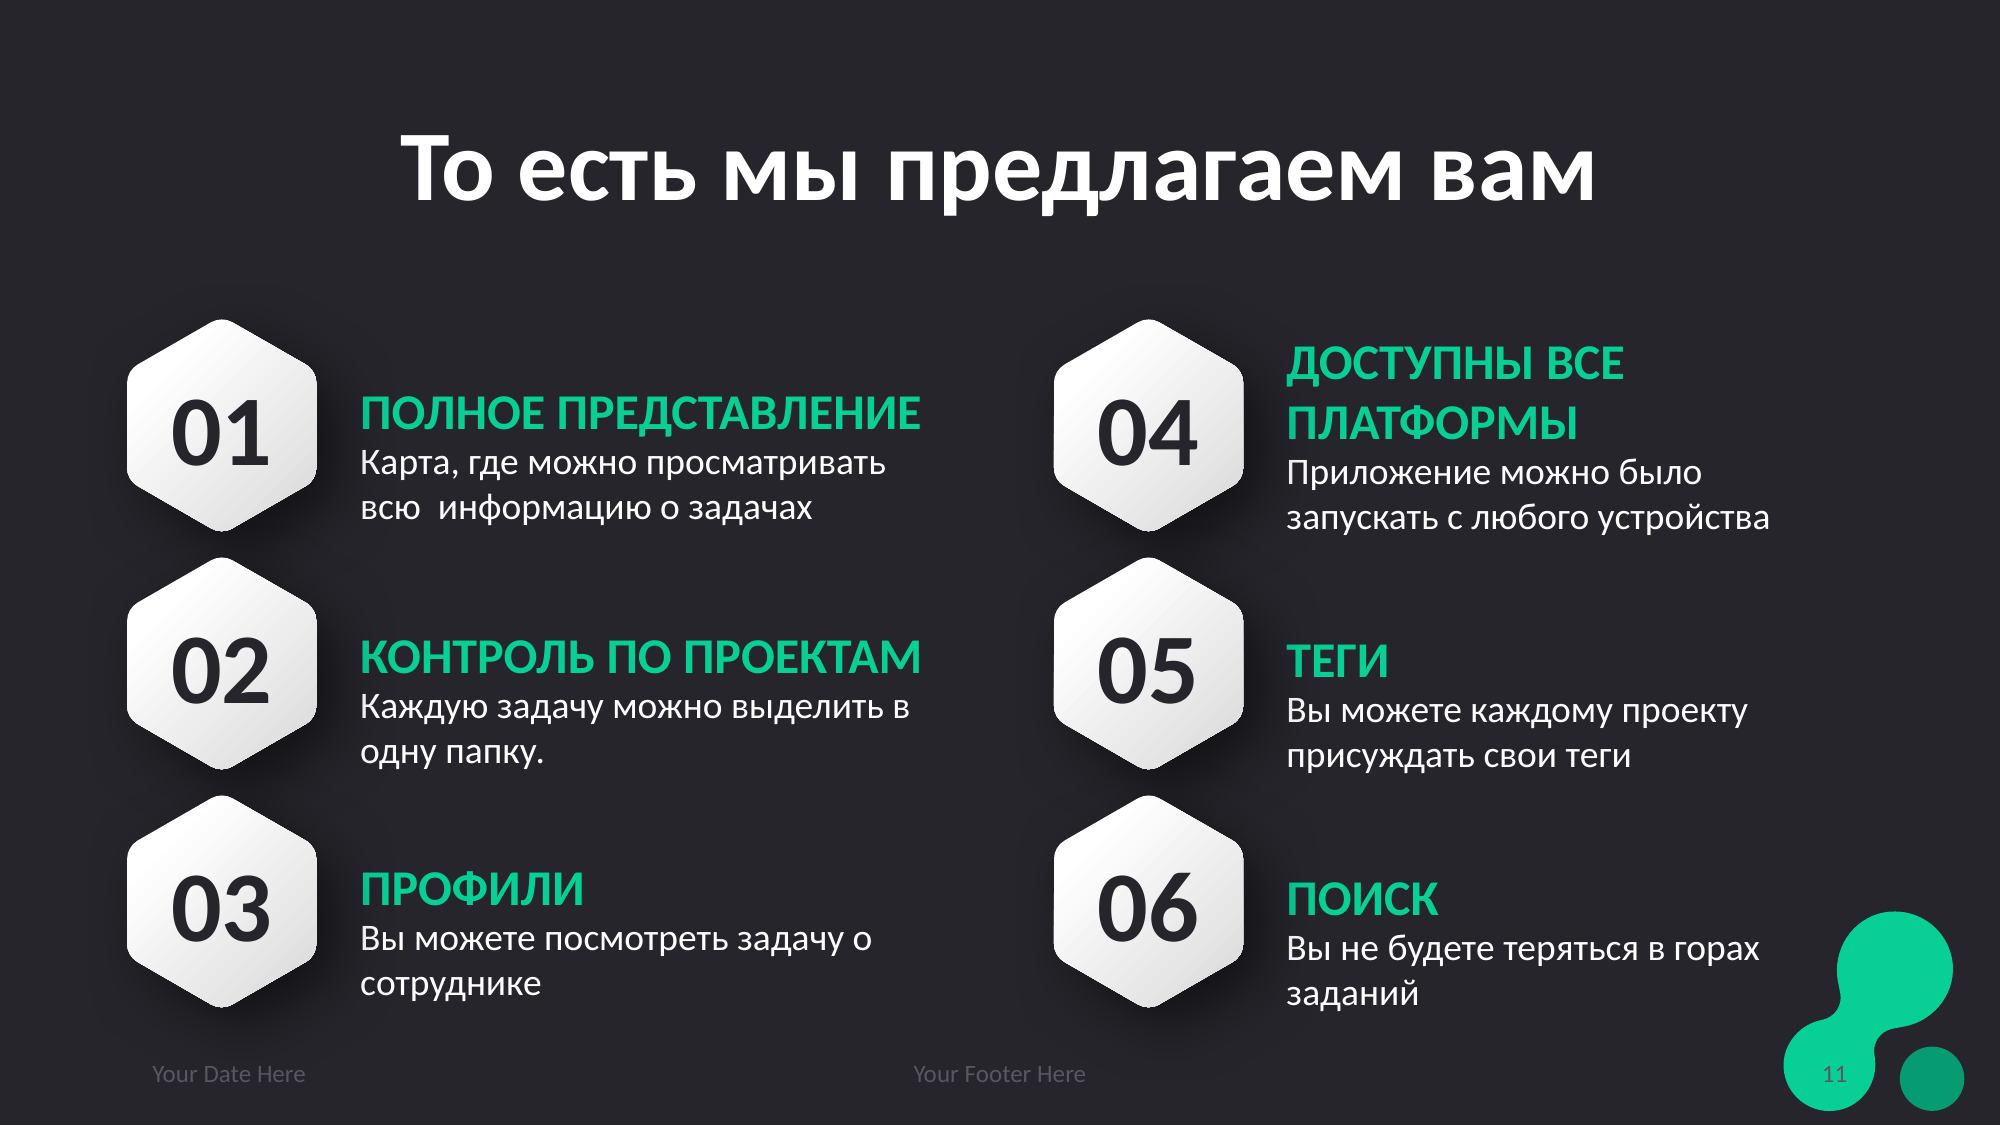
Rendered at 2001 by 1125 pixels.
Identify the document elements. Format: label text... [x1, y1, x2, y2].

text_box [1271, 297, 1817, 538]
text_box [1271, 834, 1817, 1014]
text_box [345, 824, 946, 1004]
text_box 05 [1053, 557, 1244, 770]
footer Your Footer Here [662, 1042, 1338, 1103]
text_box 06 [1053, 795, 1244, 1008]
text_box 04 [1053, 319, 1244, 532]
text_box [1271, 596, 1817, 776]
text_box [345, 277, 946, 518]
text_box 01 [127, 319, 317, 532]
title То есть мы предлагаем вам [137, 59, 1863, 278]
text_box 03 [127, 795, 317, 1008]
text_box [345, 518, 946, 772]
text_box 02 [127, 557, 317, 770]
slide_number Your Date Here [137, 1042, 588, 1103]
slide_number 11 [1412, 1042, 1863, 1103]
